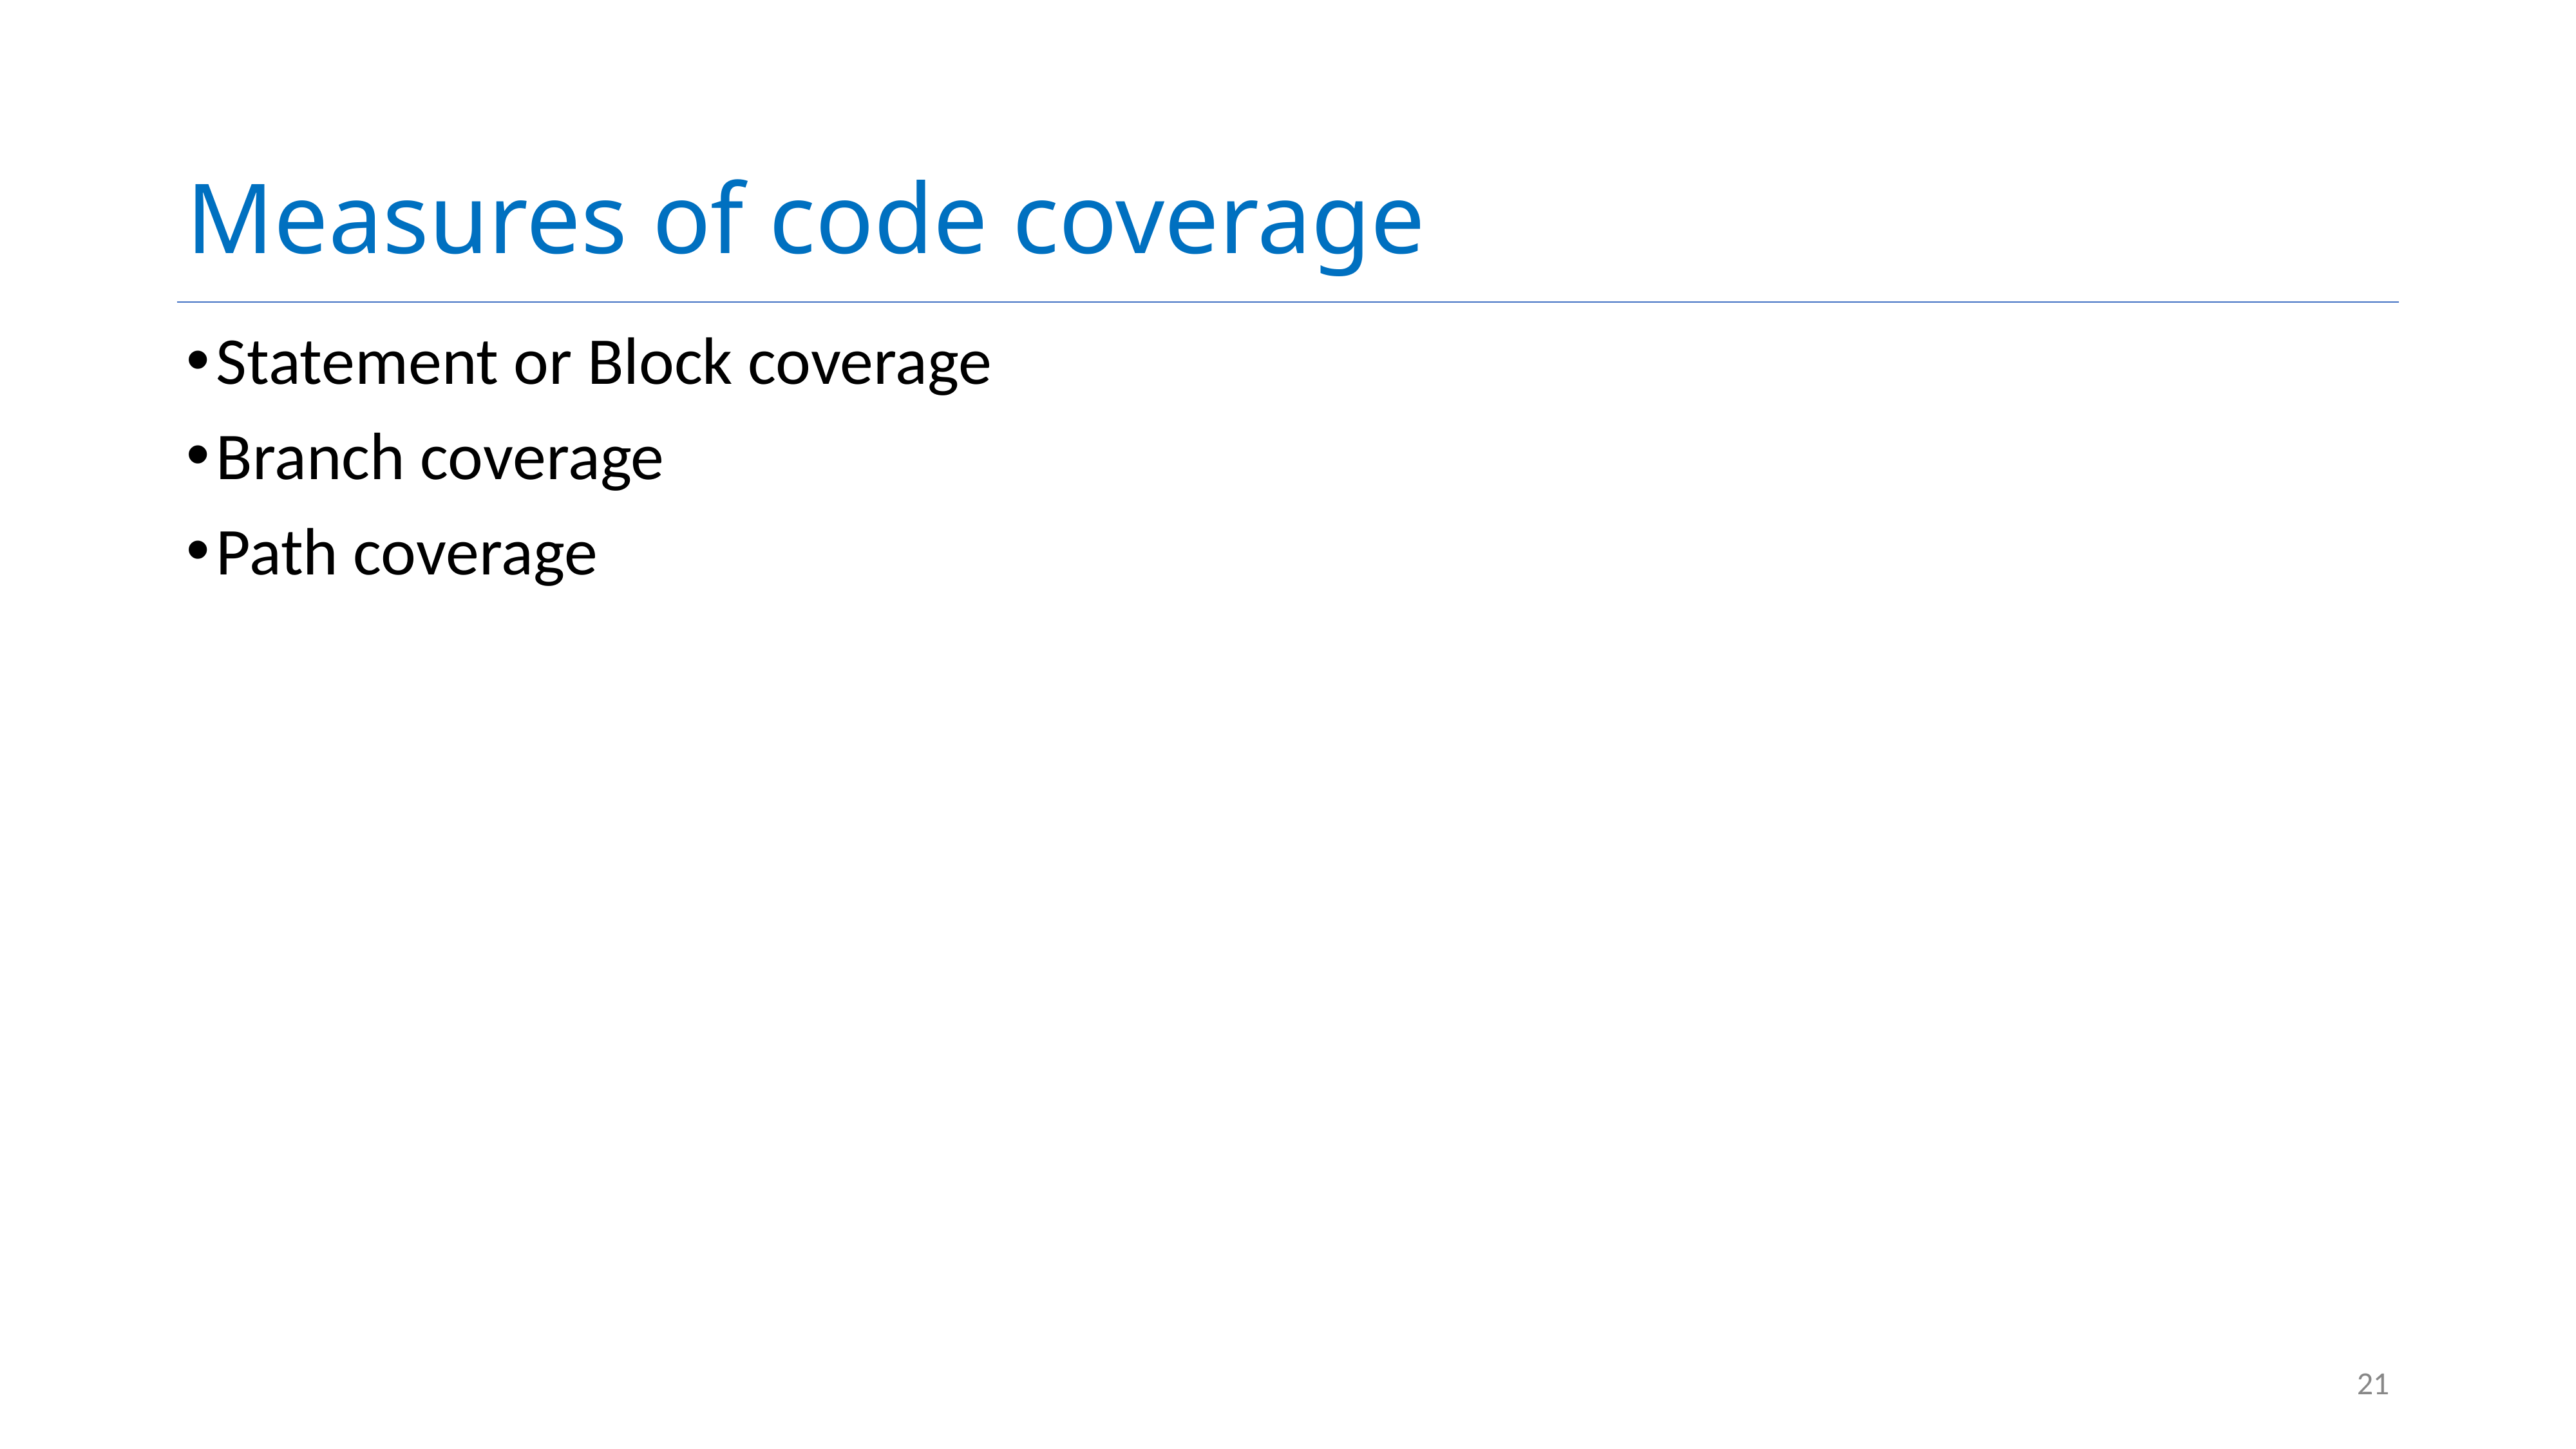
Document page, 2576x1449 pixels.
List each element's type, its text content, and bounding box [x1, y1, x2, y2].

slide_number 21 [2344, 1355, 2400, 1408]
title Measures of code coverage [176, 3, 2400, 285]
list Statement or Block coverage Branch coverage Path coverage [176, 316, 1845, 1238]
